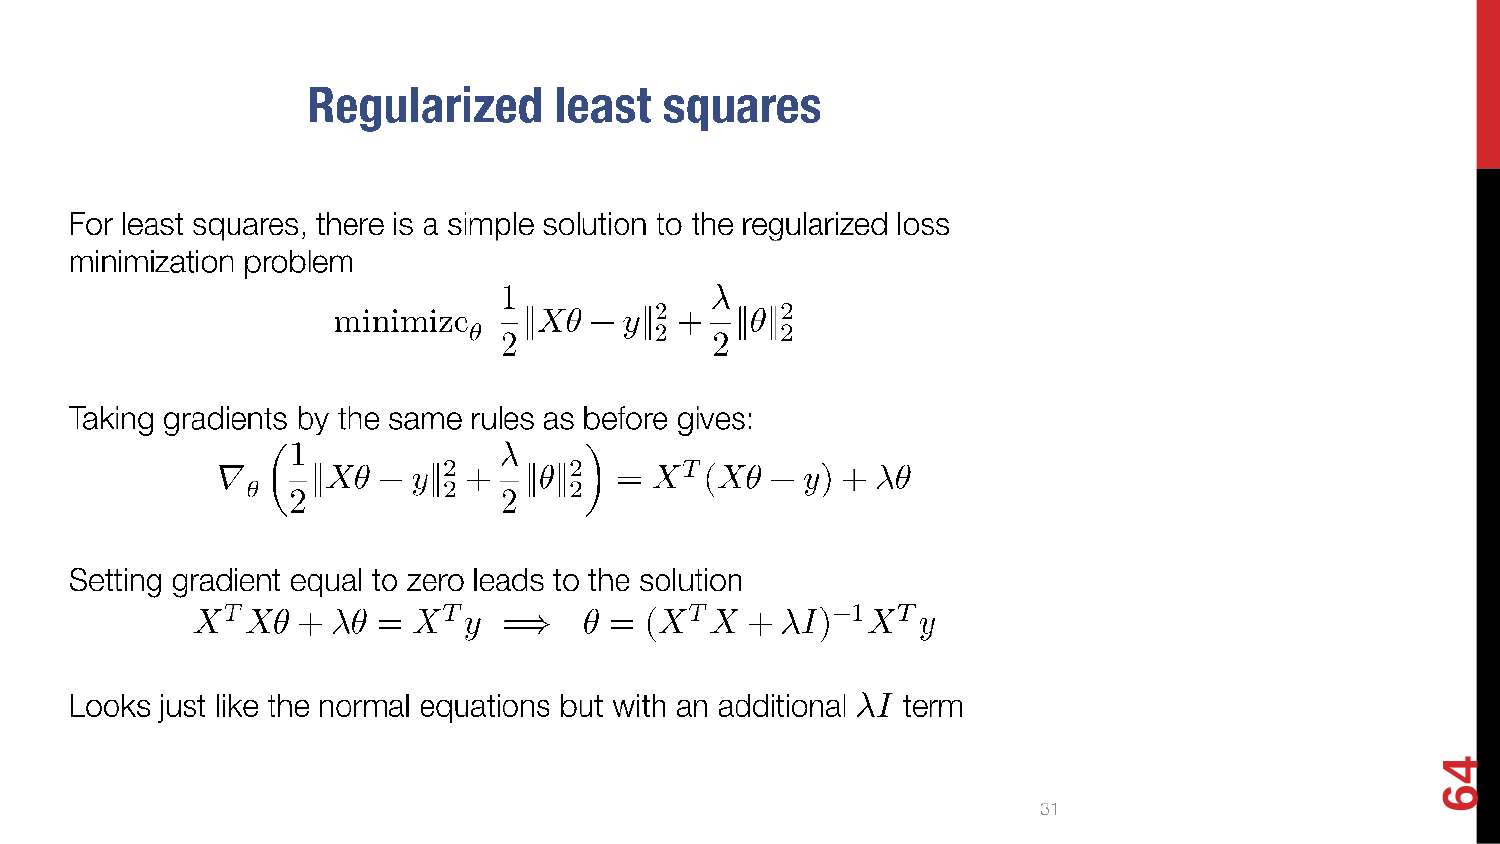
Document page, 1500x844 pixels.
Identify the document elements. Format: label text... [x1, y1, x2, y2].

slide_number ‹#› [1427, 665, 1488, 828]
picture [0, 0, 1126, 844]
